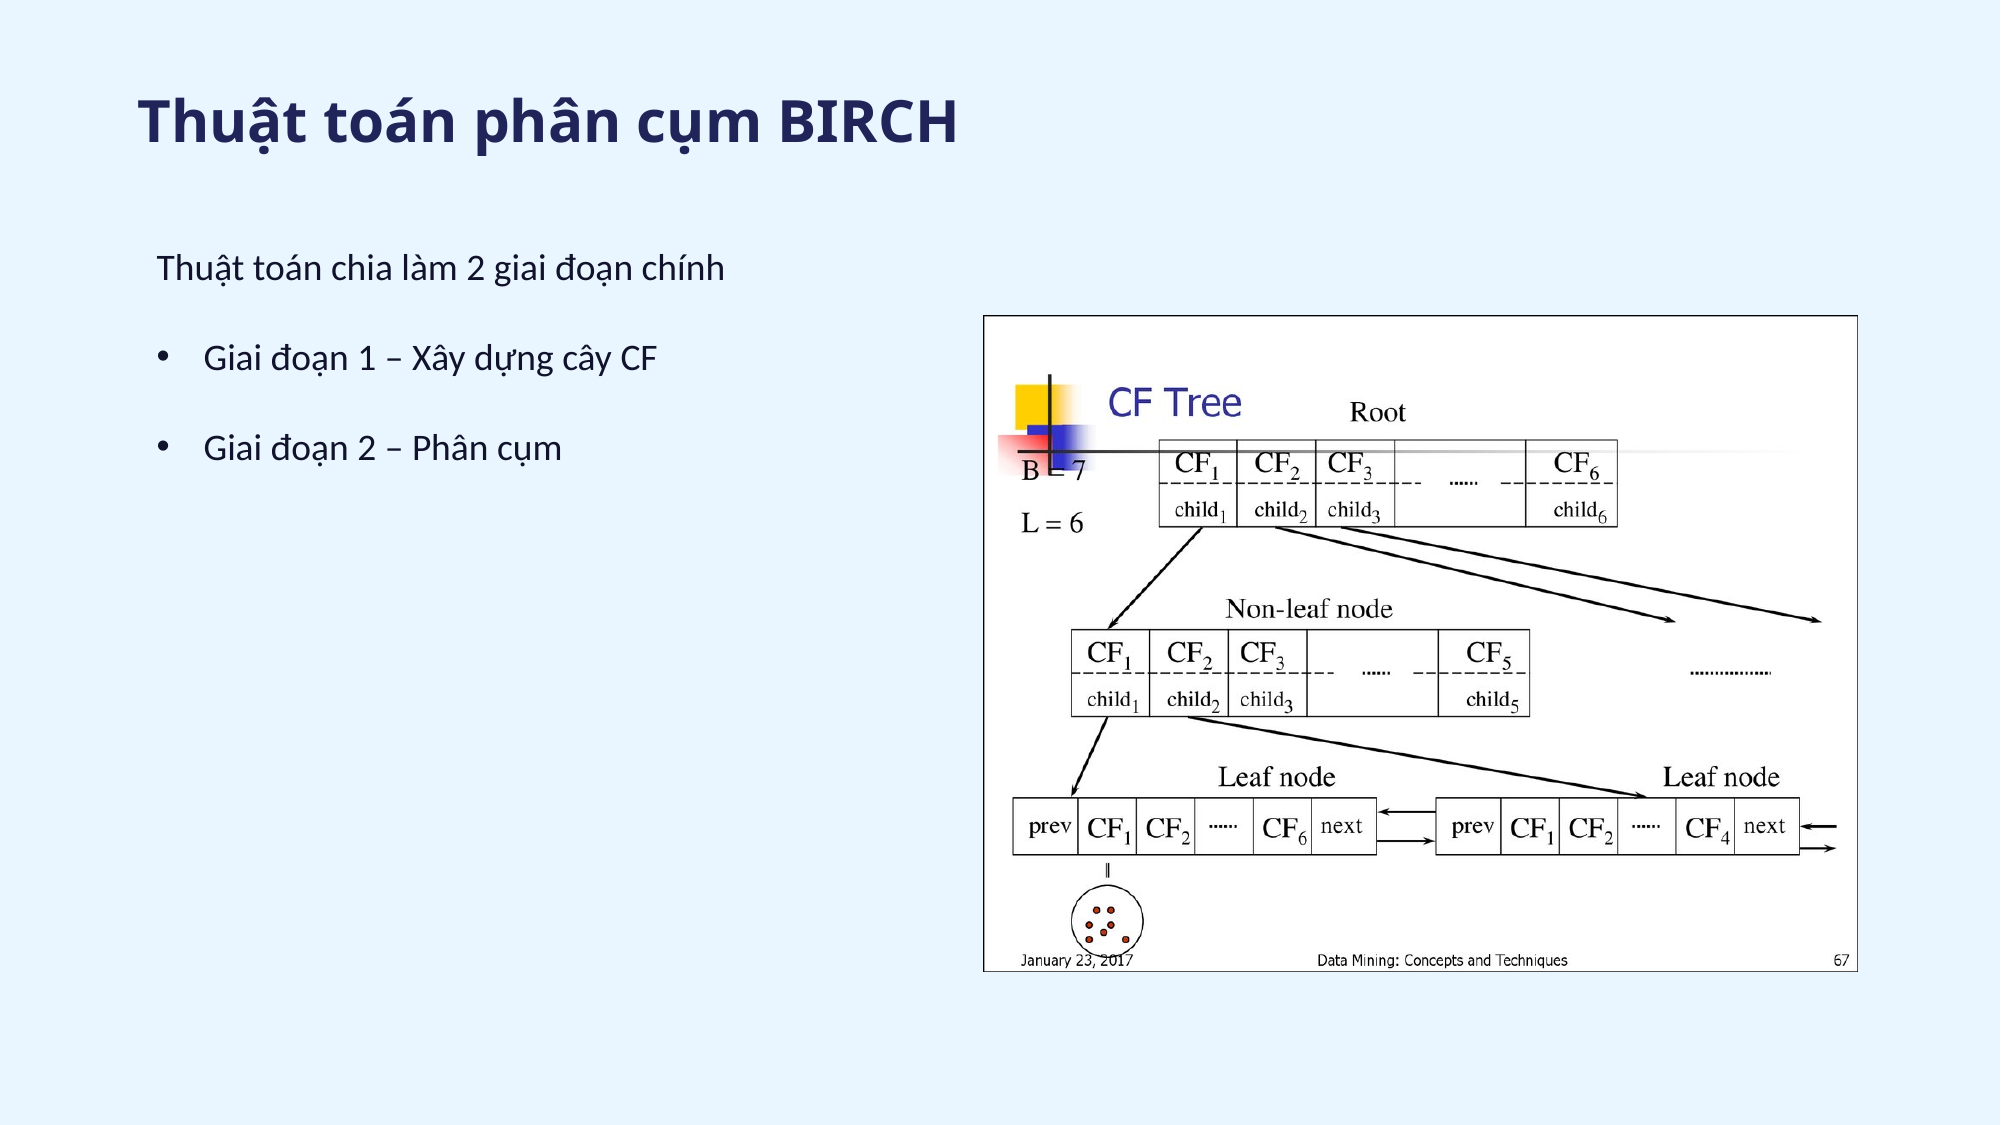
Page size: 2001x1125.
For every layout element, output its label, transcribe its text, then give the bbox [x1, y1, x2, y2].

picture [983, 315, 1858, 972]
text_box Thuật toán phân cụm BIRCH [122, 76, 2000, 162]
text_box Thuật toán chia làm 2 giai đoạn chính Giai đoạn 1 – Xây dựng cây CF Giai đoạn 2 – Phân cụm [141, 190, 1600, 475]
